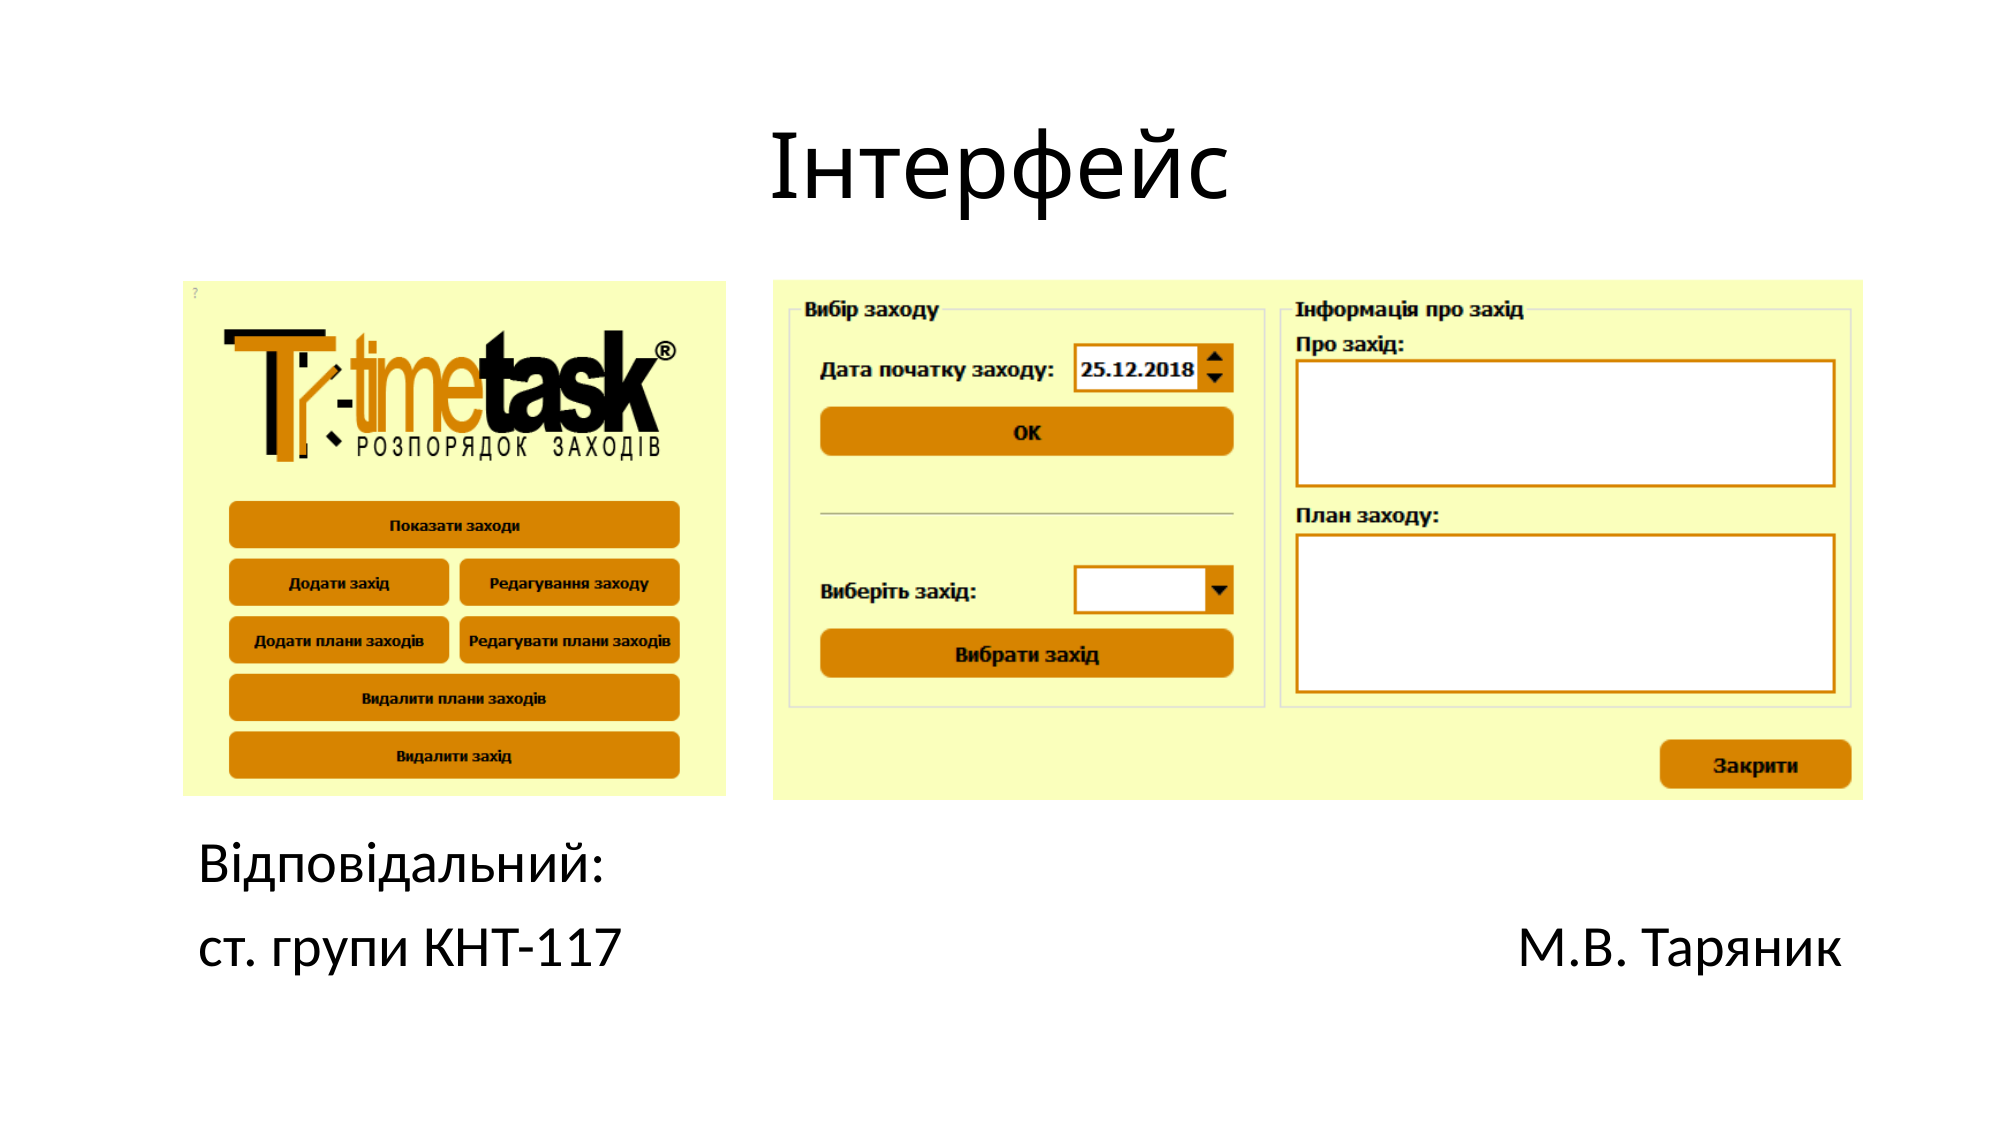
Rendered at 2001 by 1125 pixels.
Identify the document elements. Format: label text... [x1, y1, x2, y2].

title Інтерфейс [137, 59, 1863, 278]
picture [183, 281, 726, 796]
list Відповідальний: ст. групи КНТ-117 М.В. Таряник [183, 825, 1863, 1014]
picture [773, 277, 1863, 800]
